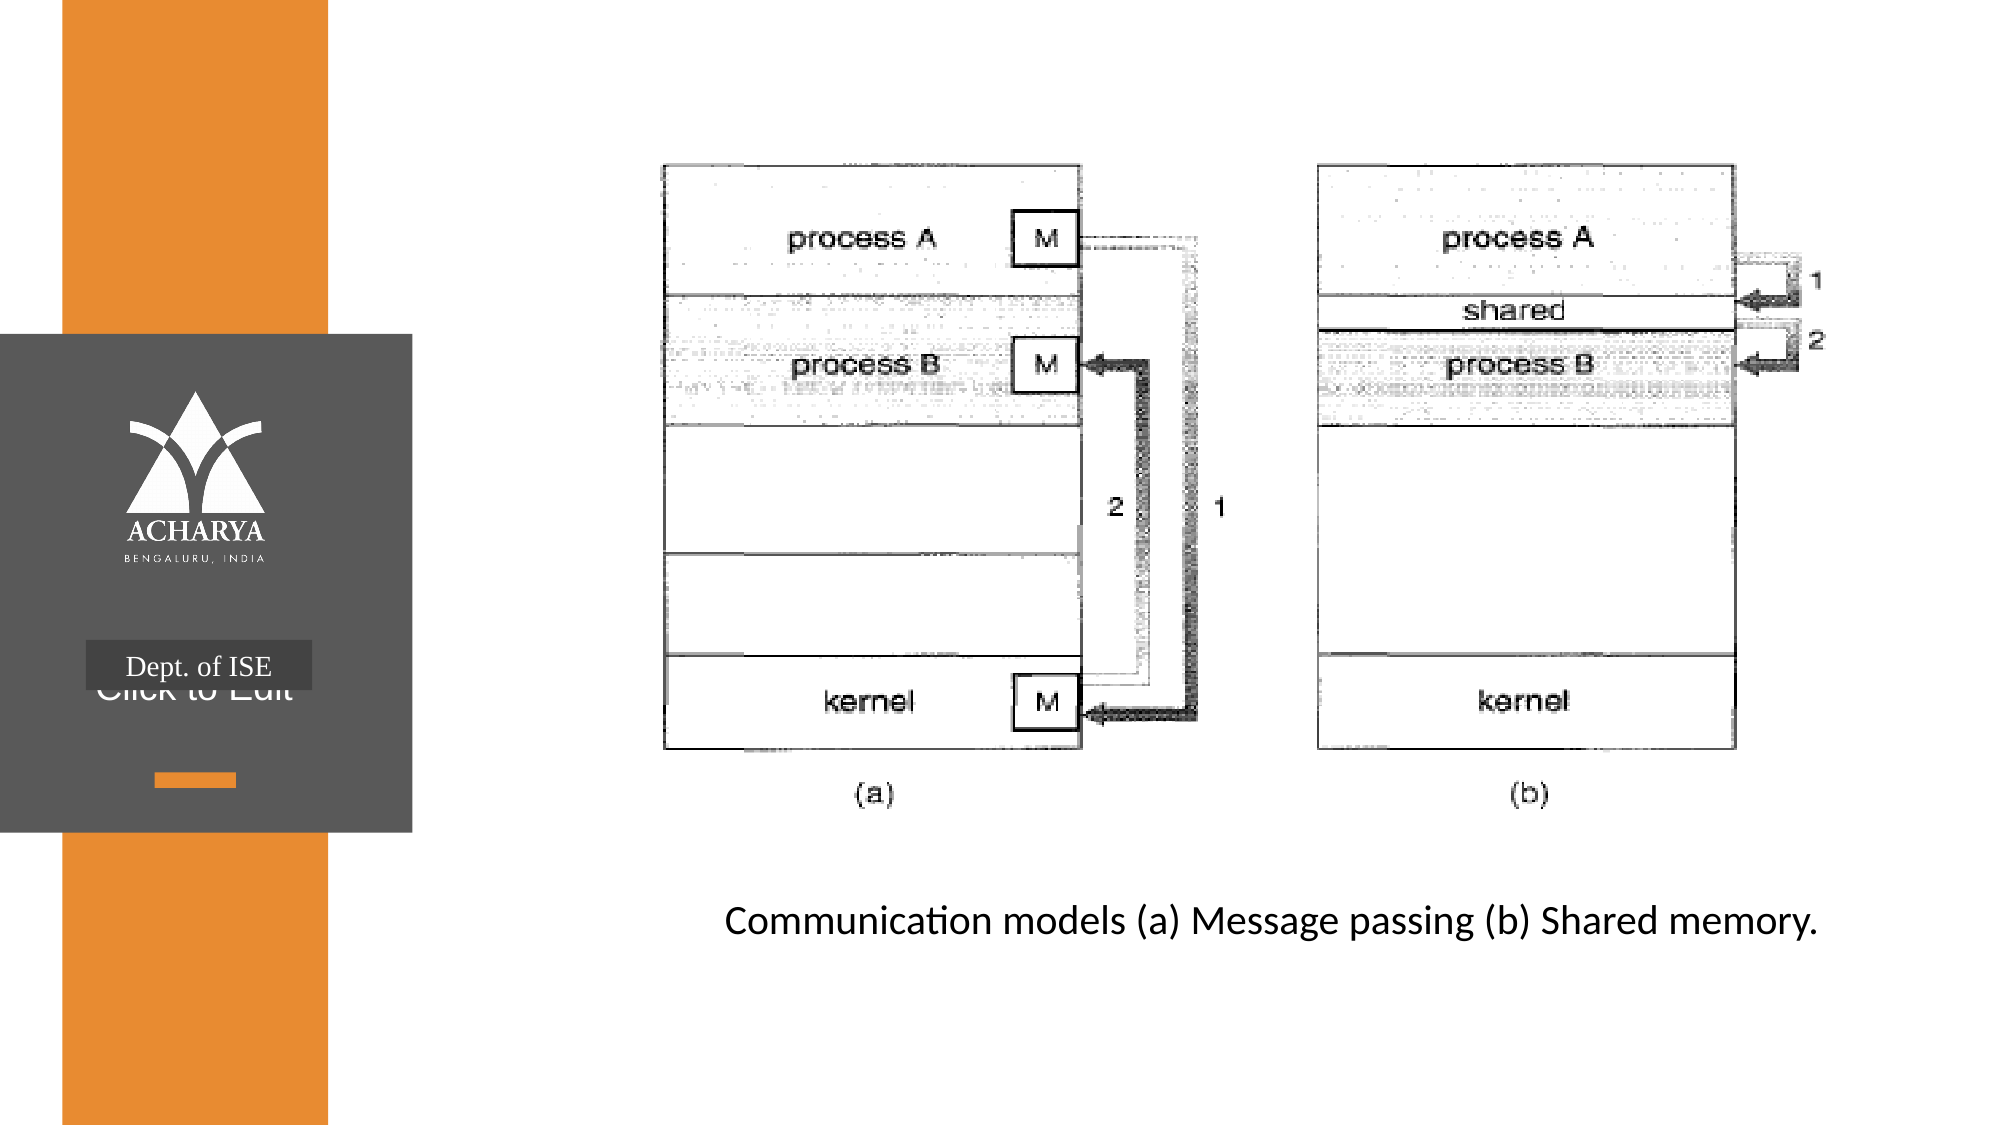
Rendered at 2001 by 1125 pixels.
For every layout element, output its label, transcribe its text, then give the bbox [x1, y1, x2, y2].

text_box Dept. of ISE [85, 639, 313, 691]
text_box Communication models (a) Message passing (b) Shared memory. [708, 881, 1836, 951]
picture [125, 391, 265, 564]
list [597, 133, 1836, 845]
